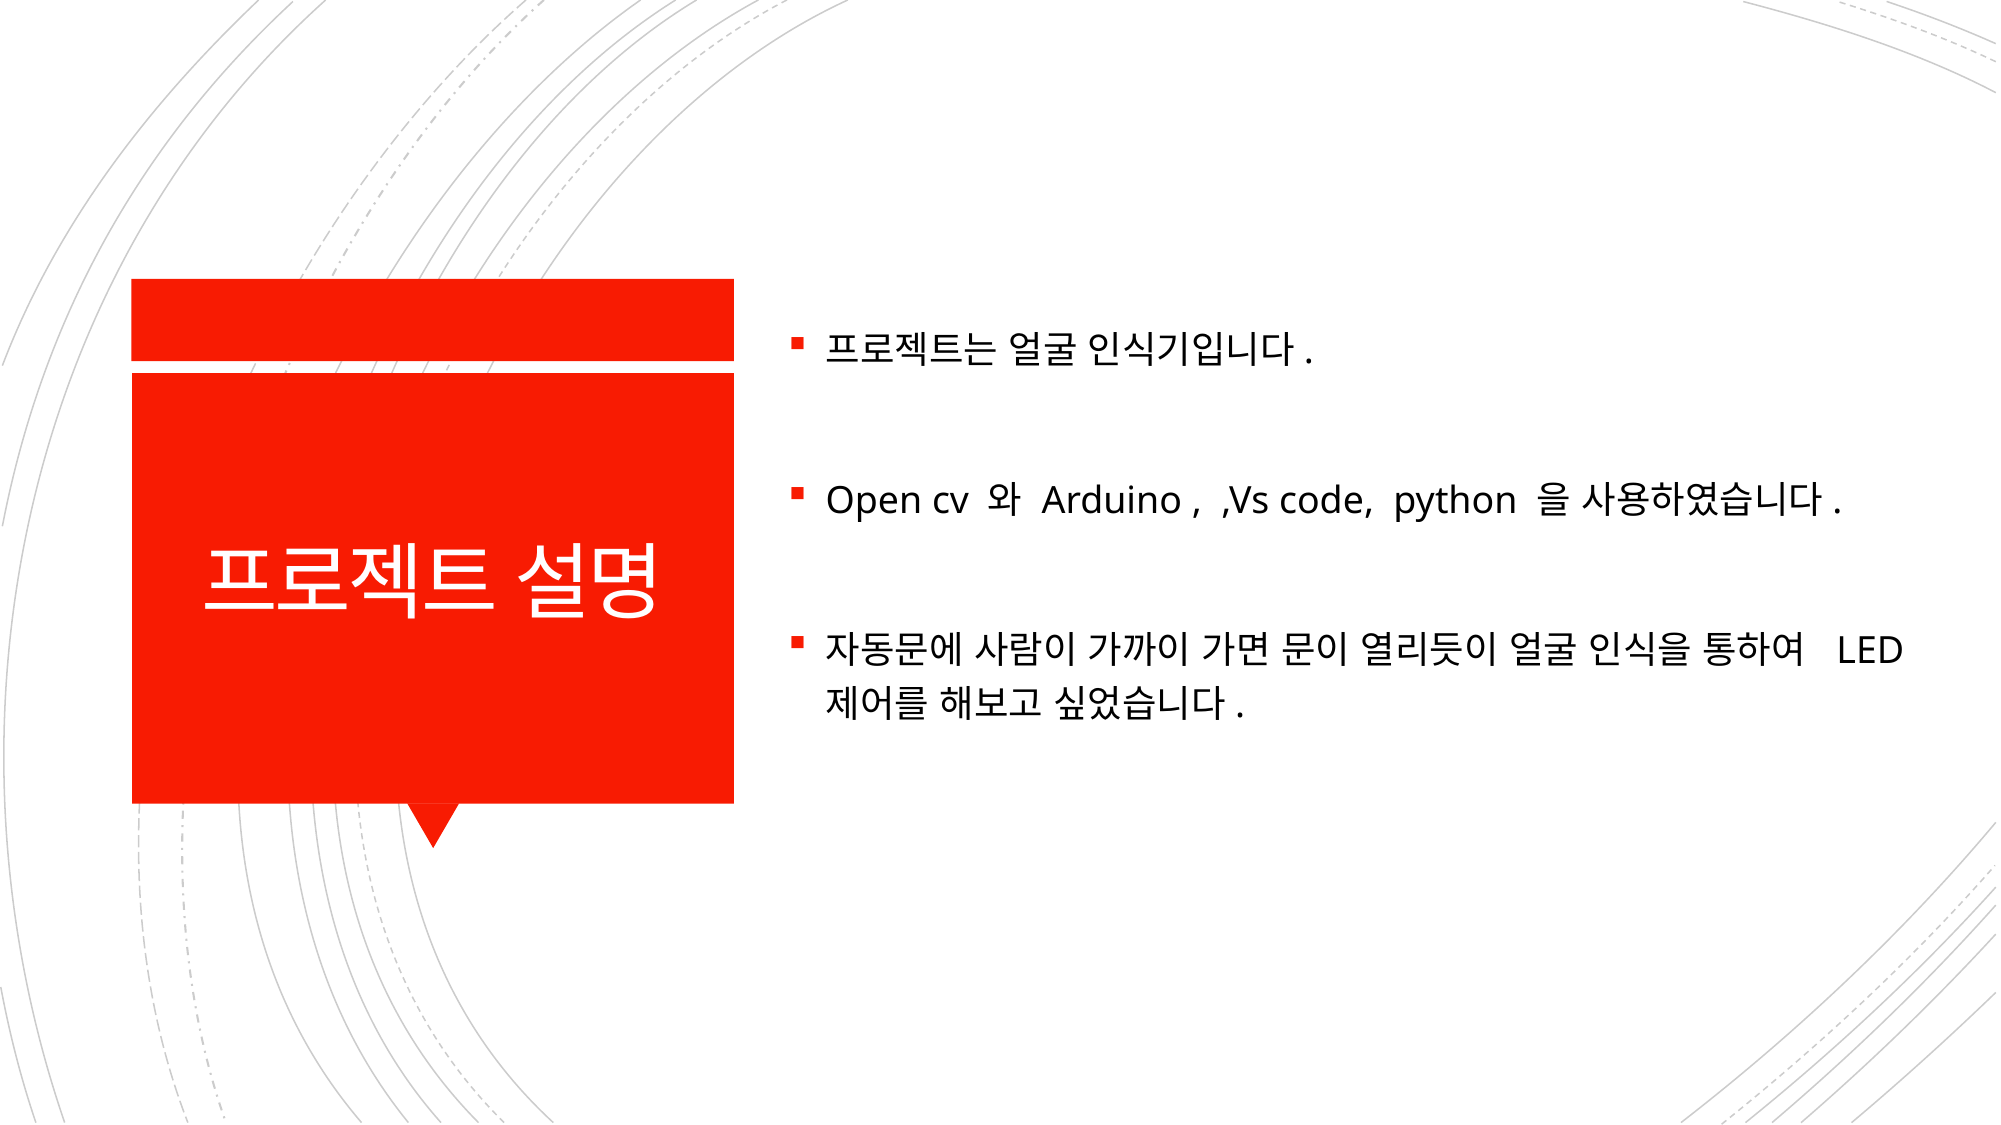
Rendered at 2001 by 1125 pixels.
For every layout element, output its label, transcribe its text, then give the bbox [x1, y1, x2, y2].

list 프로젝트는 얼굴 인식기입니다. Open cv 와 Arduino , ,Vs code, python 을 사용하였습니다. 자동문에 사람이 가까이 가면 문이 열리듯이 얼굴 인식을 통하여 LED 제어를 해보고 싶었습니다. [773, 31, 1974, 1085]
title 프로젝트 설명 [145, 385, 720, 789]
